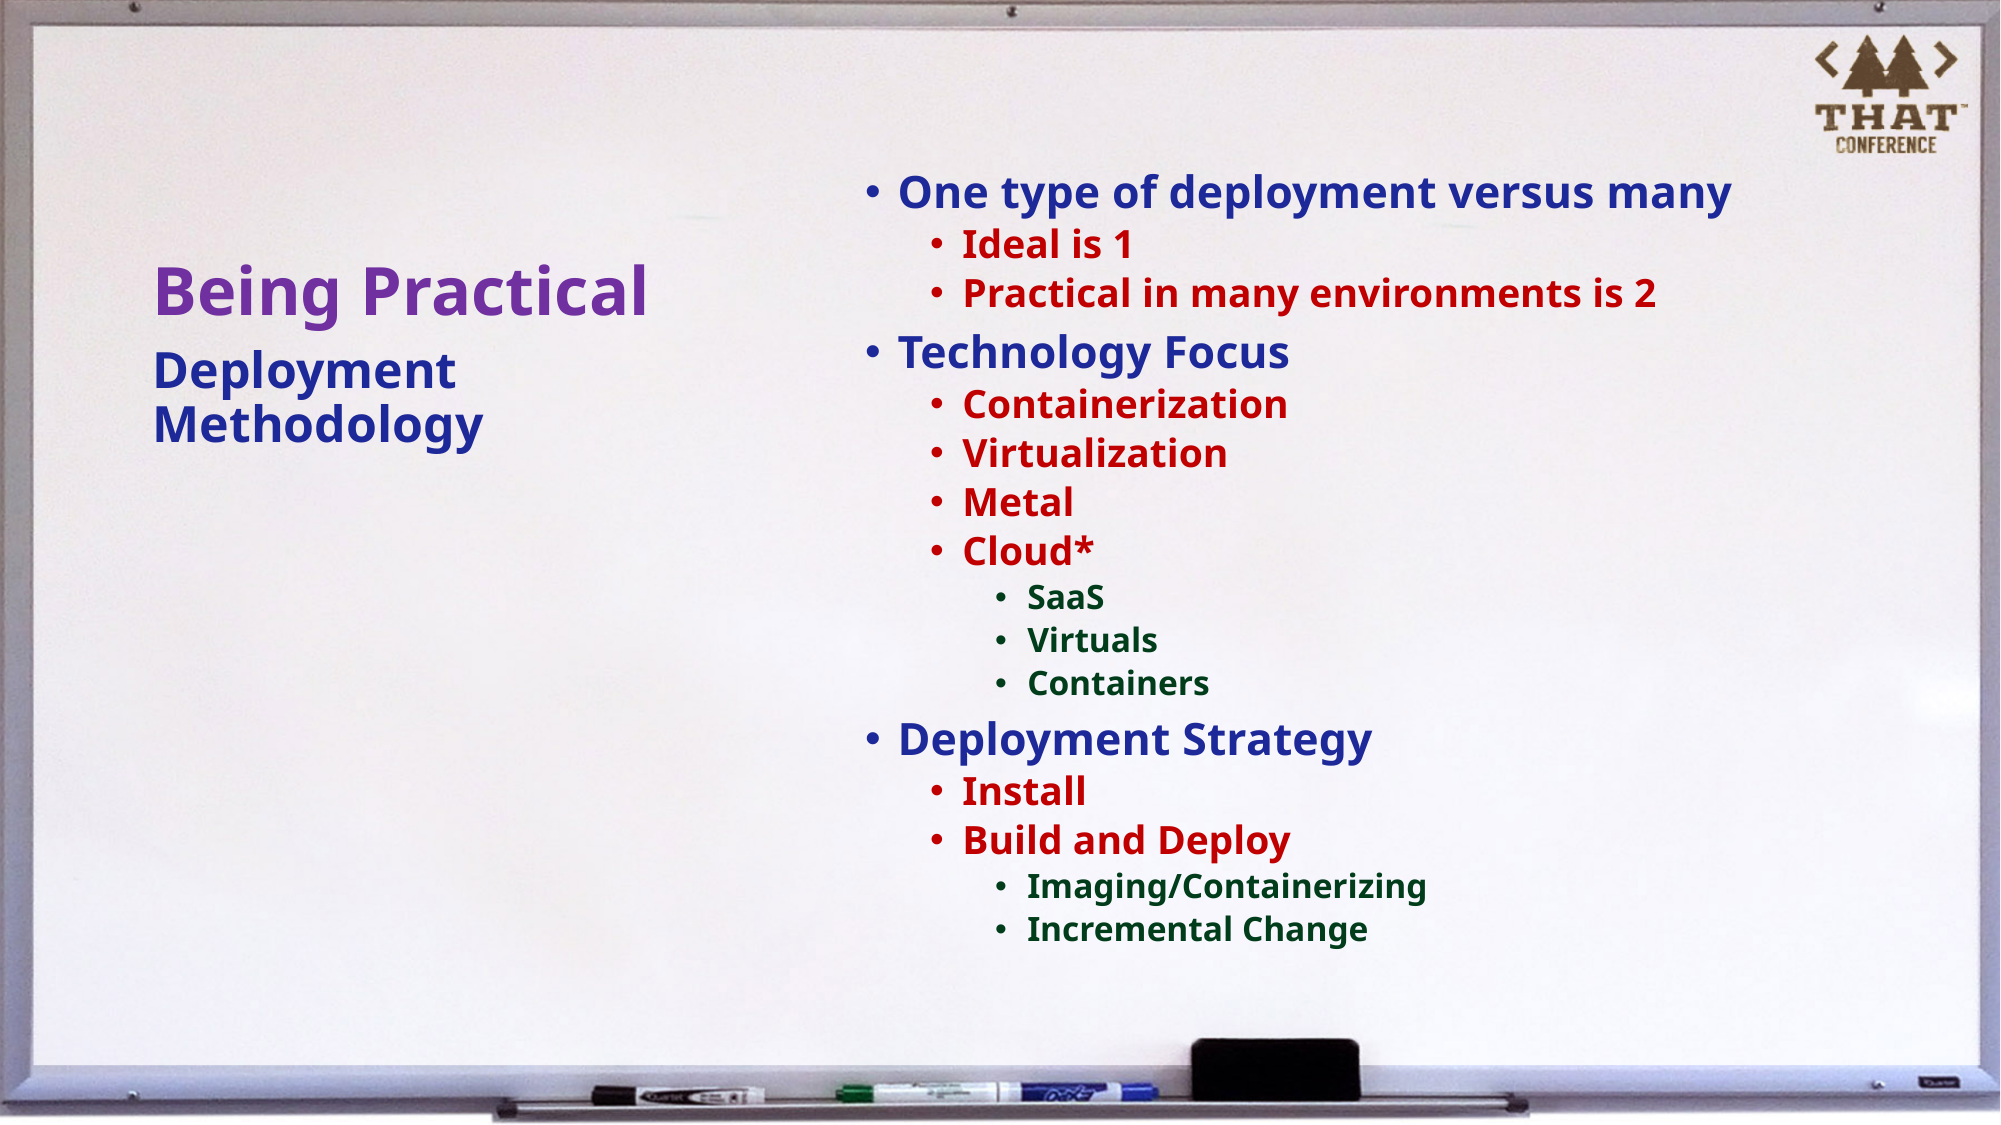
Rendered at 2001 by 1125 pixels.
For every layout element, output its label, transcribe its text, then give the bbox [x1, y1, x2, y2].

list One type of deployment versus many Ideal is 1 Practical in many environments is 2 Technology Focus Containerization Virtualization Metal Cloud* SaaS Virtuals Containers Deployment Strategy Install Build and Deploy Imaging/Containerizing Incremental Change [850, 161, 1863, 962]
title Being Practical [137, 75, 783, 337]
picture [0, 0, 2001, 1125]
list Deployment Methodology [137, 337, 783, 963]
